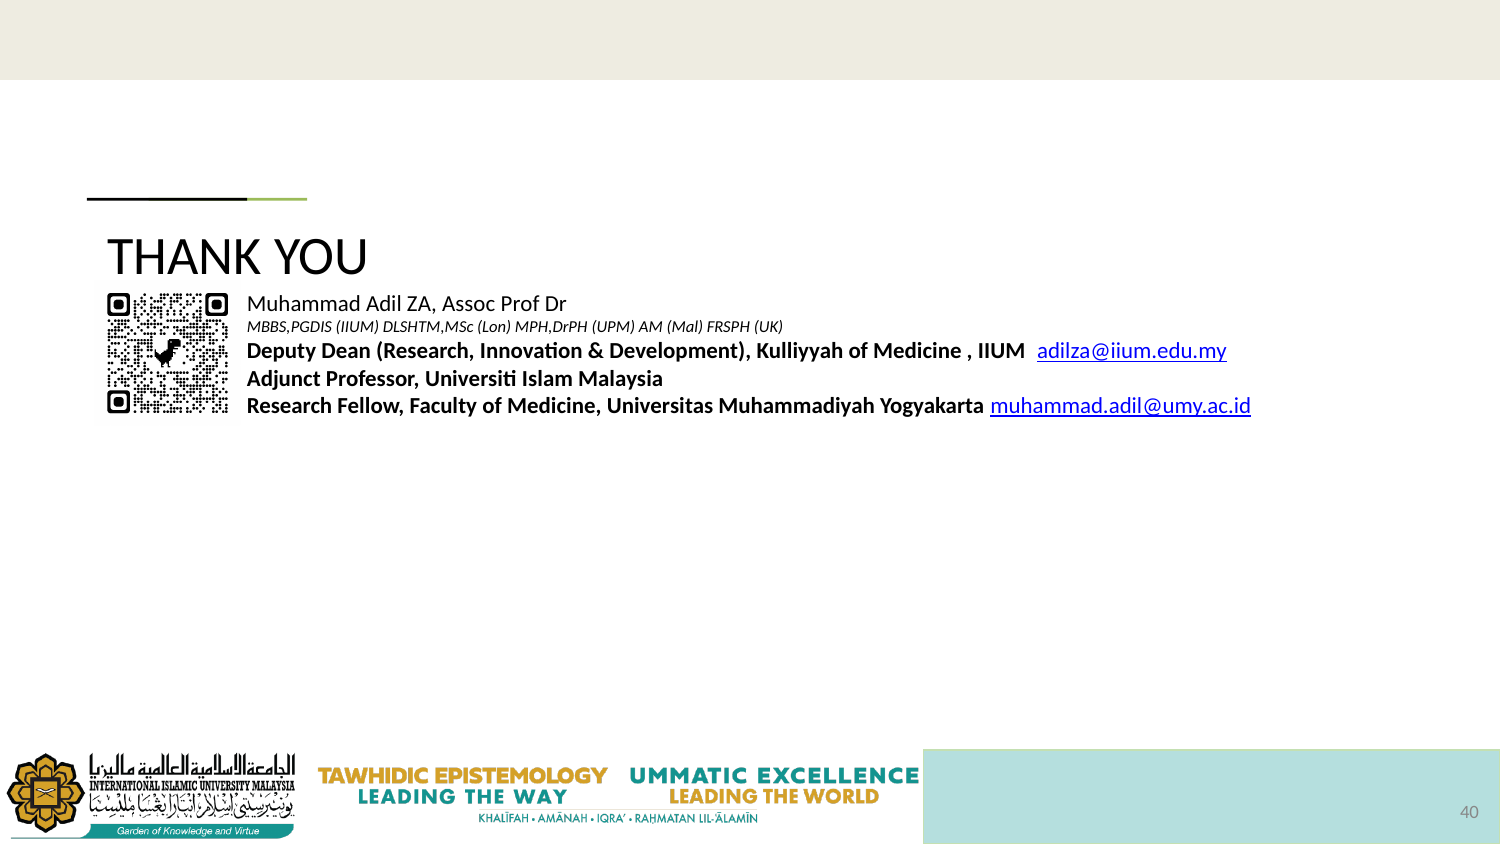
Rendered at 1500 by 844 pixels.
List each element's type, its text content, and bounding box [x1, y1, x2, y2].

title THANK YOU [96, 216, 1374, 305]
text_box Muhammad Adil ZA, Assoc Prof Dr MBBS,PGDIS (IIUM) DLSHTM,MSc (Lon) MPH,DrPH (UPM) AM (Mal) FRSPH (UK) Deputy Dean (Research, Innovation & Development), Kulliyyah of Medicine , IIUM adilza@iium.edu.my Adjunct Professor, Universiti Islam Malaysia Research Fellow, Faculty of Medicine, Universitas Muhammadiyah Yogyakarta muhammad.adil@umy.ac.id [244, 282, 1346, 424]
picture [0, 733, 924, 844]
picture [94, 279, 241, 426]
slide_number ‹#› [1400, 779, 1491, 844]
